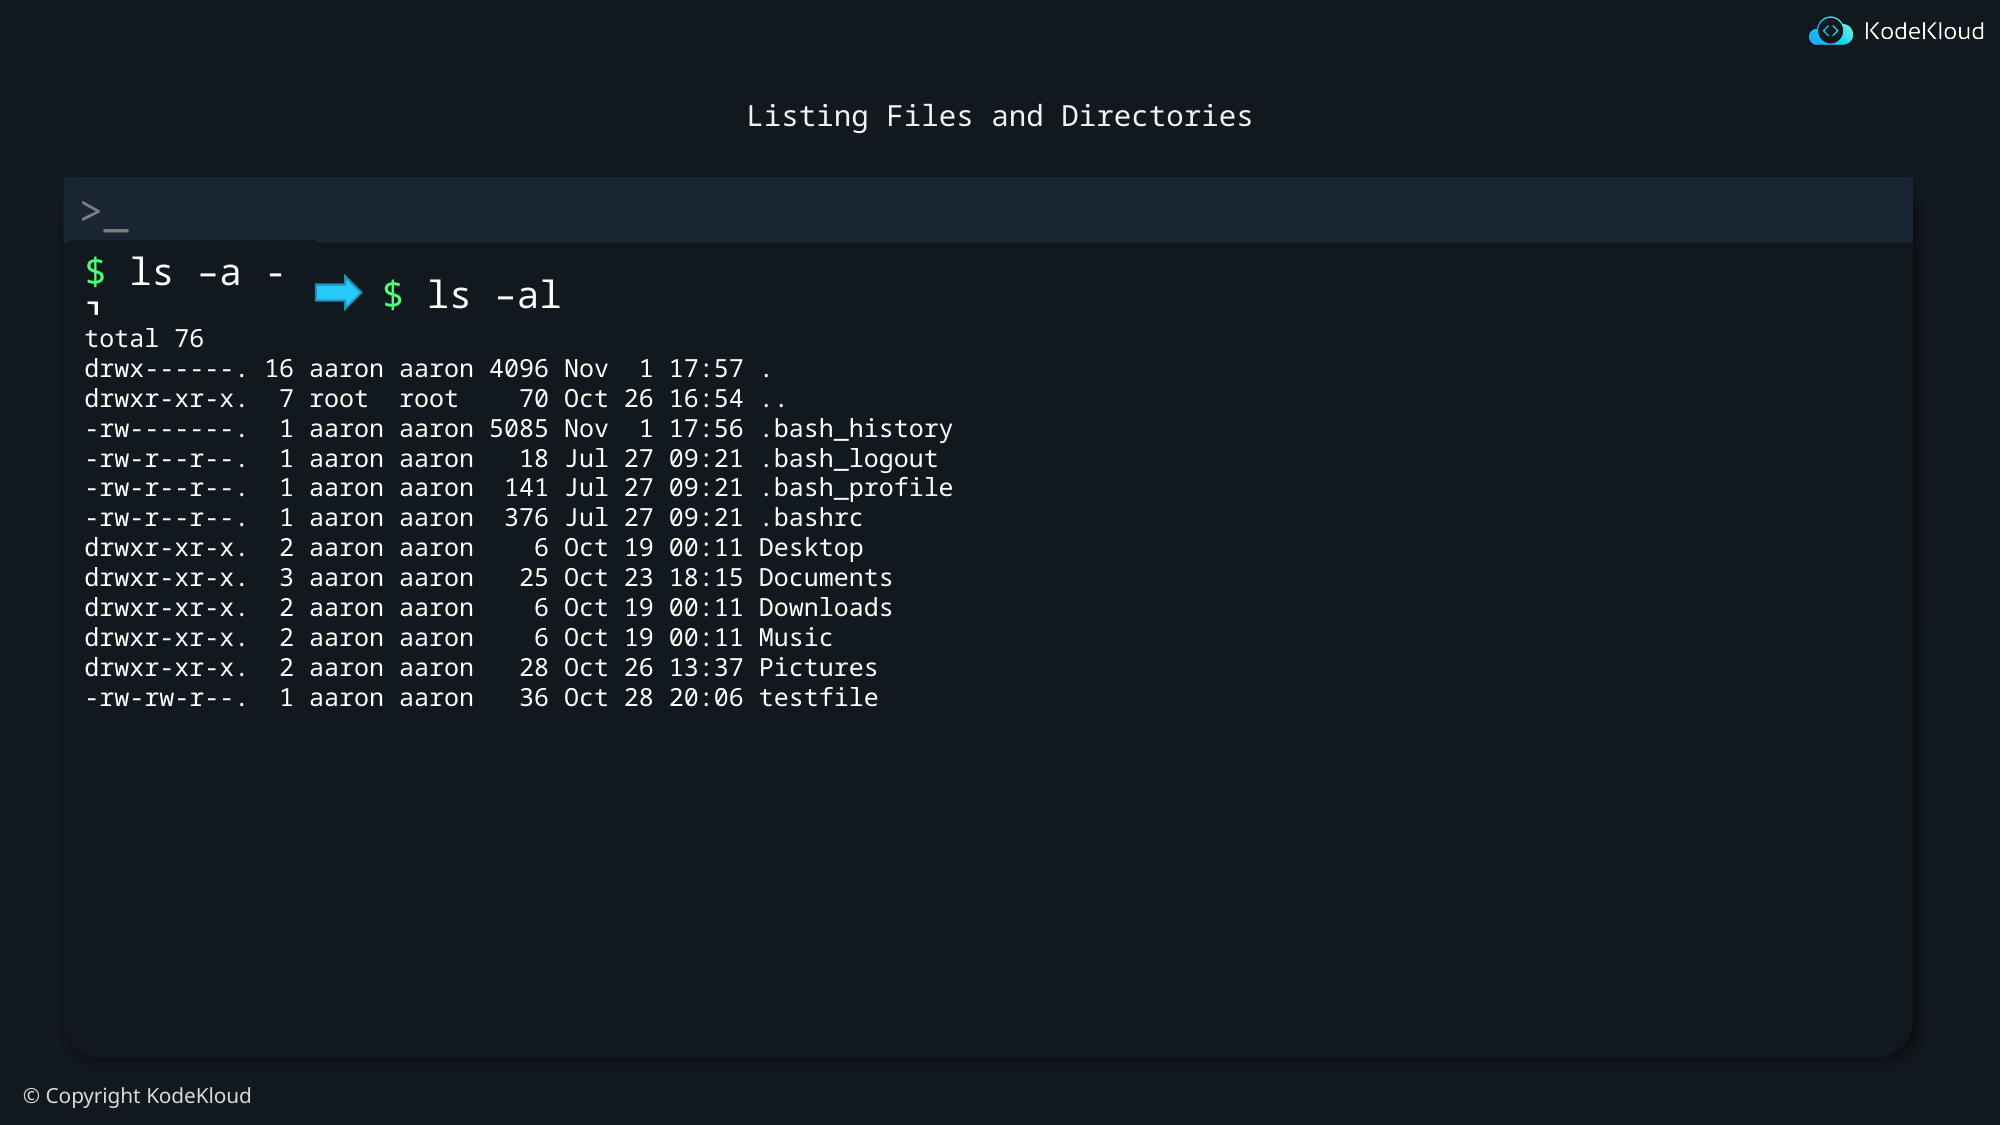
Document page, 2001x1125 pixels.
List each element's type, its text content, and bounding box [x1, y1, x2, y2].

picture [1792, 0, 2000, 62]
text_box $ ls –al [366, 263, 614, 324]
text_box $ ls –a -l [69, 240, 316, 314]
title Listing Files and Directories [727, 67, 1273, 168]
text_box total 76 drwx------. 16 aaron aaron 4096 Nov 1 17:57 . drwxr-xr-x. 7 root root 70 Oct 26 16:54 .. -rw-------. 1 aaron aaron 5085 Nov 1 17:56 .bash_history -rw-r--r--. 1 aaron aaron 18 Jul 27 09:21 .bash_logout -rw-r--r--. 1 aaron aaron 141 Jul 27 09:21 .bash_profile -rw-r--r--. 1 aaron aaron 376 Jul 27 09:21 .bashrc drwxr-xr-x. 2 aaron aaron 6 Oct 19 00:11 Desktop drwxr-xr-x. 3 aaron aaron 25 Oct 23 18:15 Documents drwxr-xr-x. 2 aaron aaron 6 Oct 19 00:11 Downloads drwxr-xr-x. 2 aaron aaron 6 Oct 19 00:11 Music drwxr-xr-x. 2 aaron aaron 28 Oct 26 13:37 Pictures -rw-rw-r--. 1 aaron aaron 36 Oct 28 20:06 testfile [69, 314, 1122, 719]
text_box [315, 276, 362, 309]
